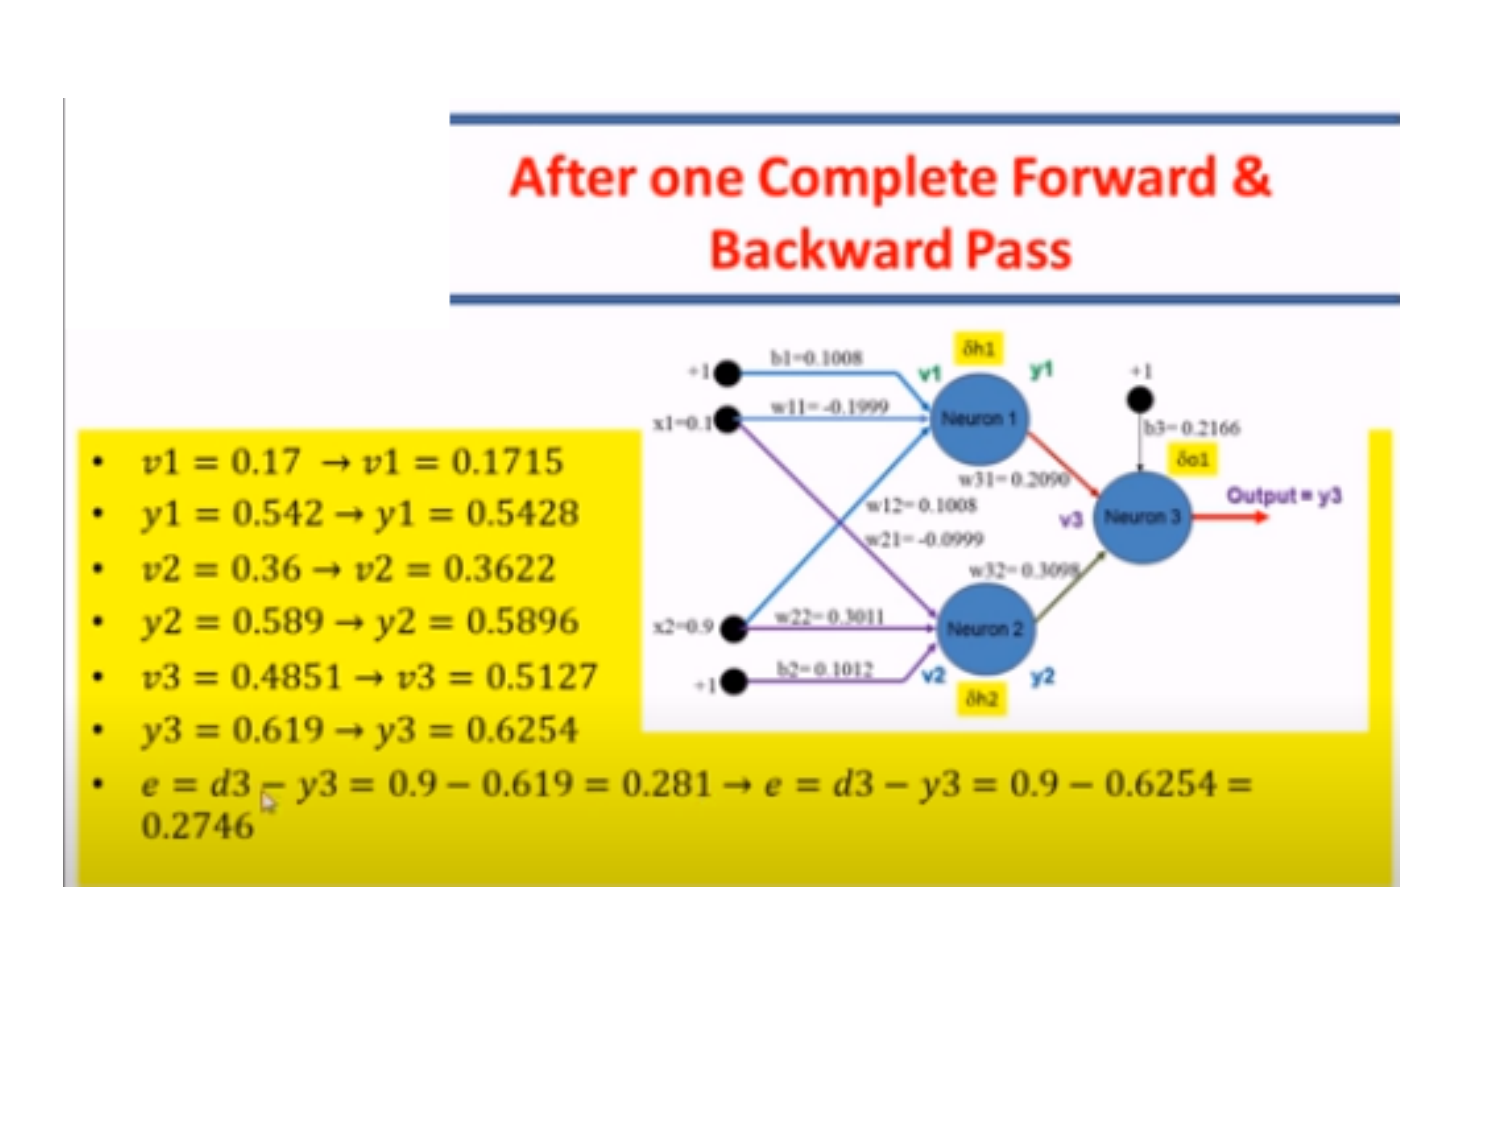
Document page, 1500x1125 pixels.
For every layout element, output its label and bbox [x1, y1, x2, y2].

picture [62, 97, 1400, 887]
